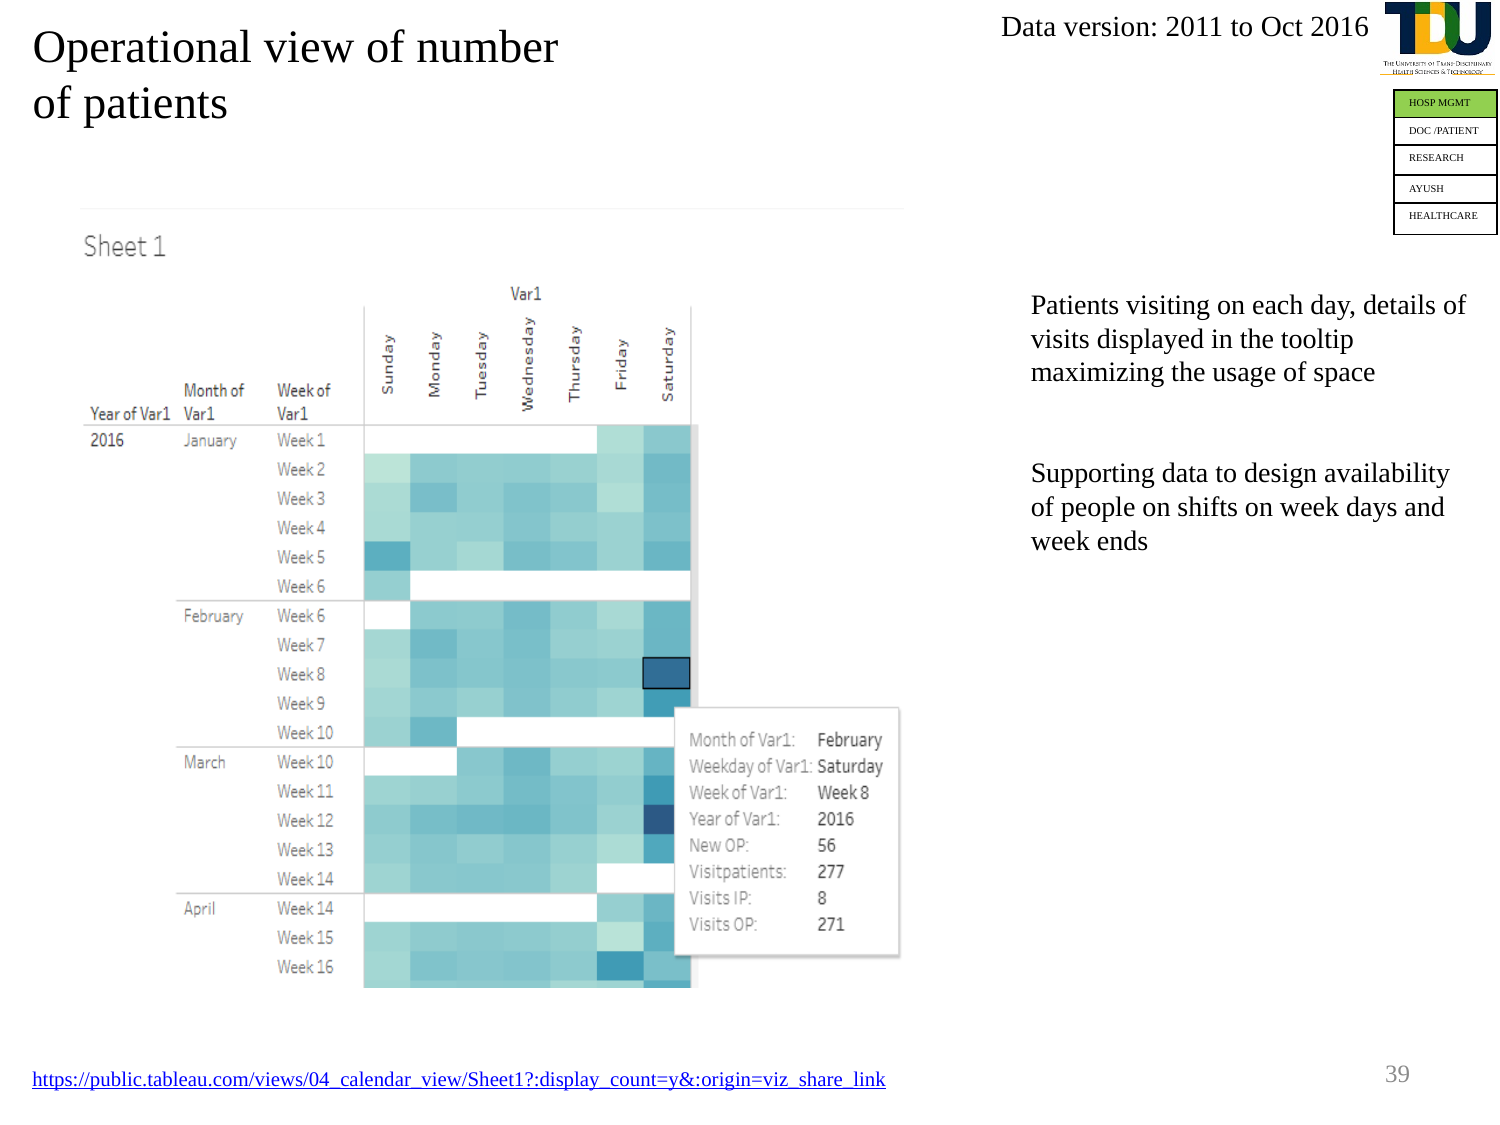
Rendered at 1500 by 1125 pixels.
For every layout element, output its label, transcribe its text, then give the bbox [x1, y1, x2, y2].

title Operational view of number of patients [17, 8, 599, 136]
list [80, 207, 904, 988]
table_cell AYUSH [1395, 176, 1496, 202]
text_box Data version: 2011 to Oct 2016 [986, 0, 1388, 50]
table_header HOSP MGMT [1395, 91, 1496, 117]
text_box Patients visiting on each day, details of visits displayed in the tooltip maximizing the usage of space Supporting data to design availability of people on shifts on week days and week ends [1016, 278, 1484, 564]
table_cell DOC /PATIENT [1395, 118, 1496, 144]
table_cell RESEARCH [1395, 146, 1496, 174]
picture [1376, 0, 1495, 75]
slide_number 39 [1074, 1042, 1425, 1103]
text_box https://public.tableau.com/views/04_calendar_view/Sheet1?:display_count=y&:origin=viz_share_link [17, 1058, 1140, 1099]
table_cell HEALTHCARE [1395, 204, 1496, 234]
